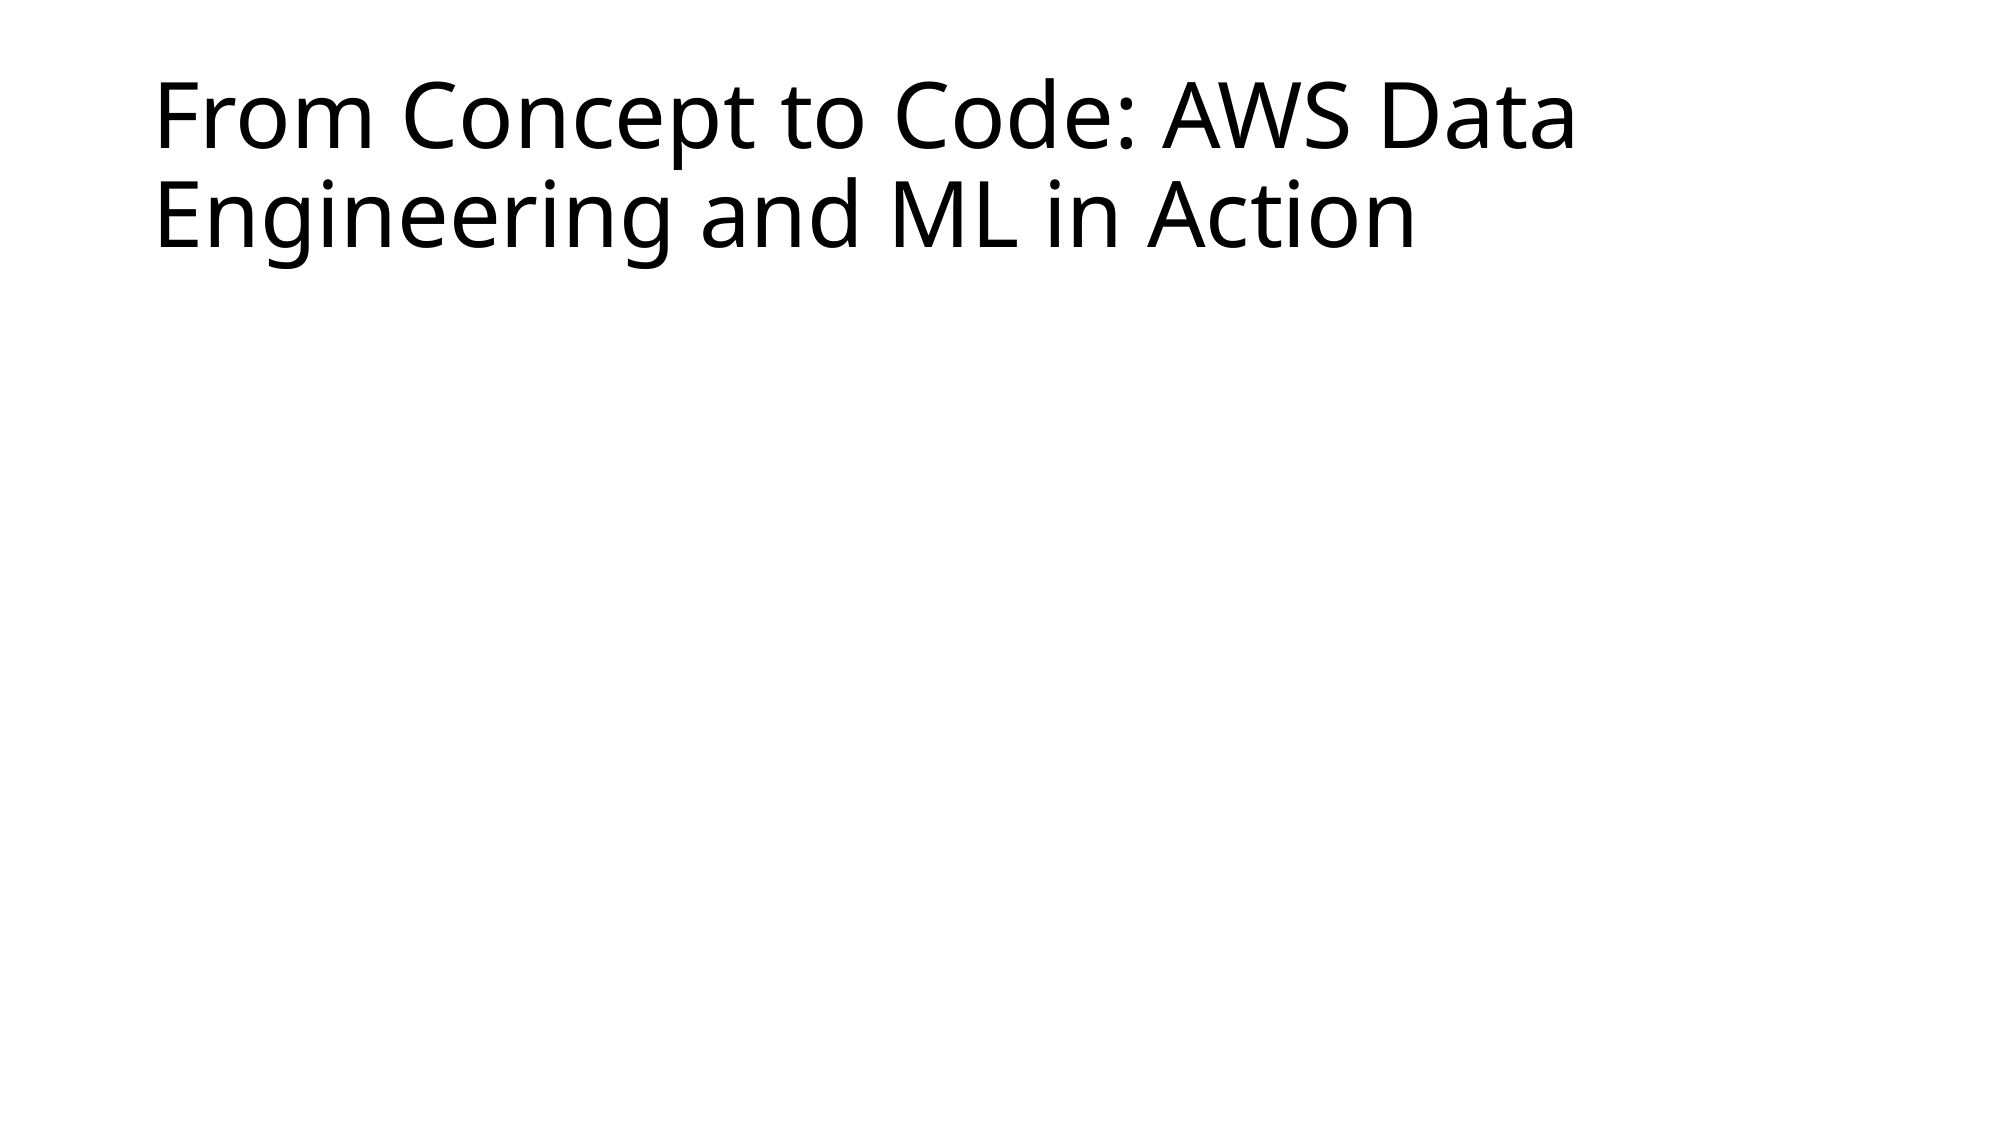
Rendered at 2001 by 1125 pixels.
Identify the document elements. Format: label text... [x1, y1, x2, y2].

title From Concept to Code: AWS Data Engineering and ML in Action [137, 59, 1863, 278]
